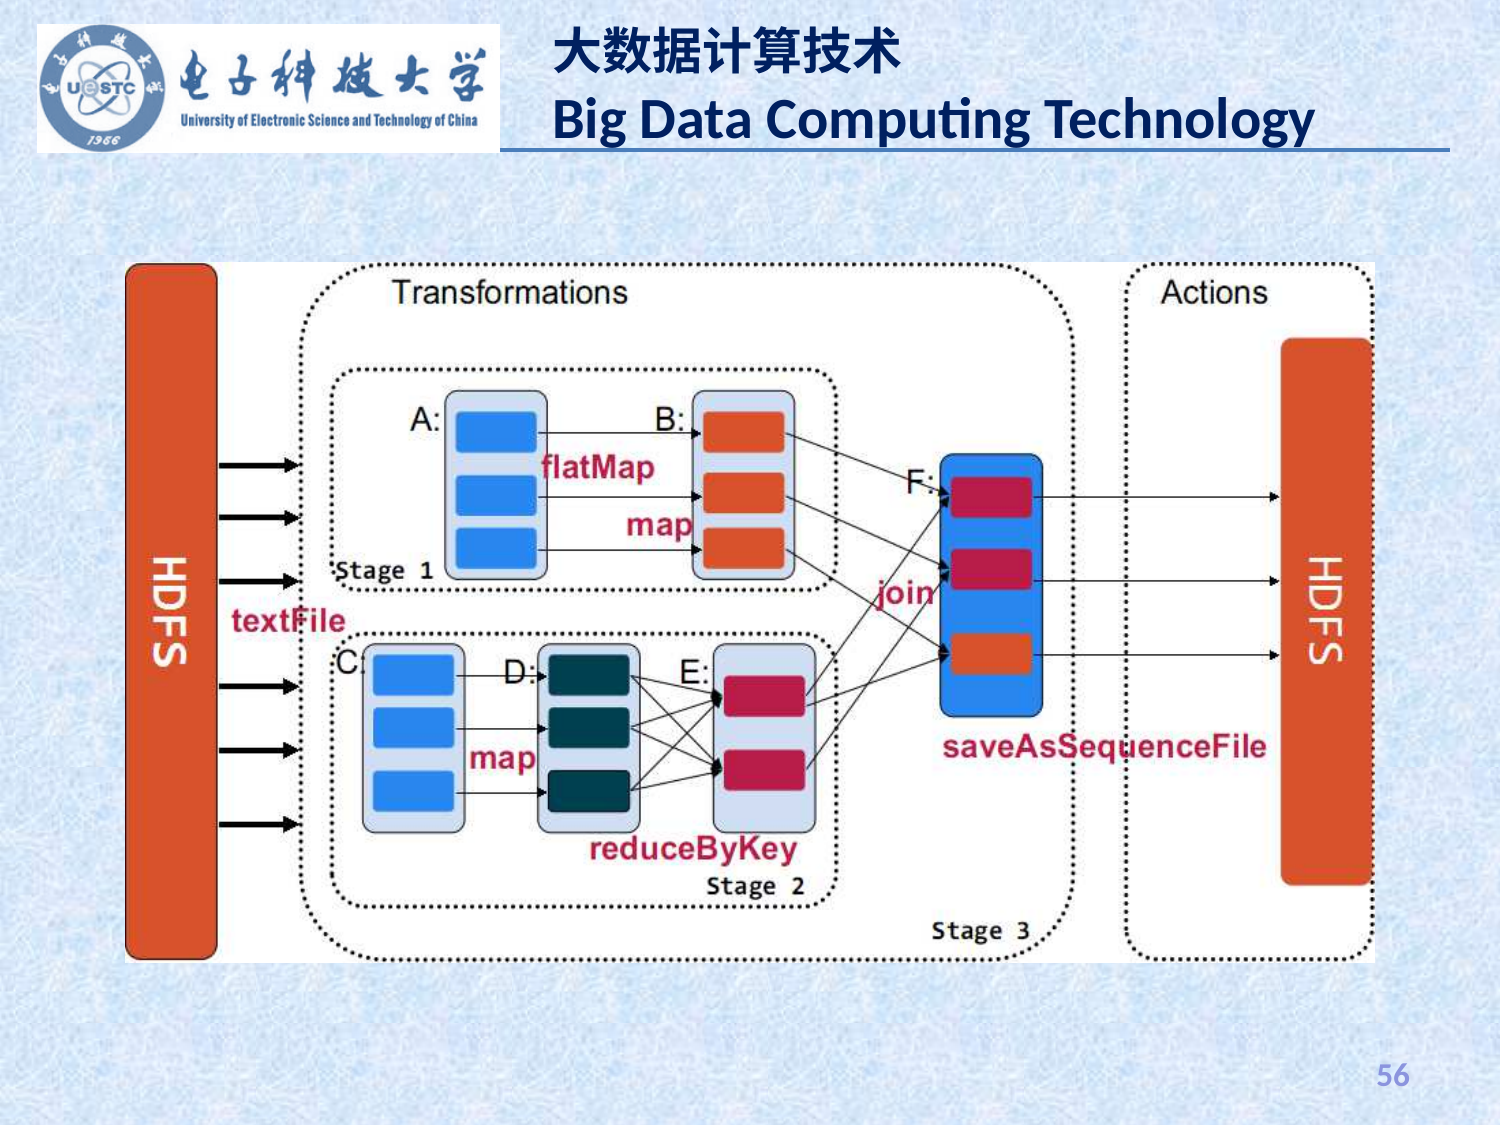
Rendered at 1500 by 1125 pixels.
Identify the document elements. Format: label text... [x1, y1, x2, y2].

slide_number 56 [1074, 1042, 1425, 1103]
picture [0, 0, 1500, 1125]
text_box 大数据计算技术 Big Data Computing Technology [537, 12, 1450, 149]
